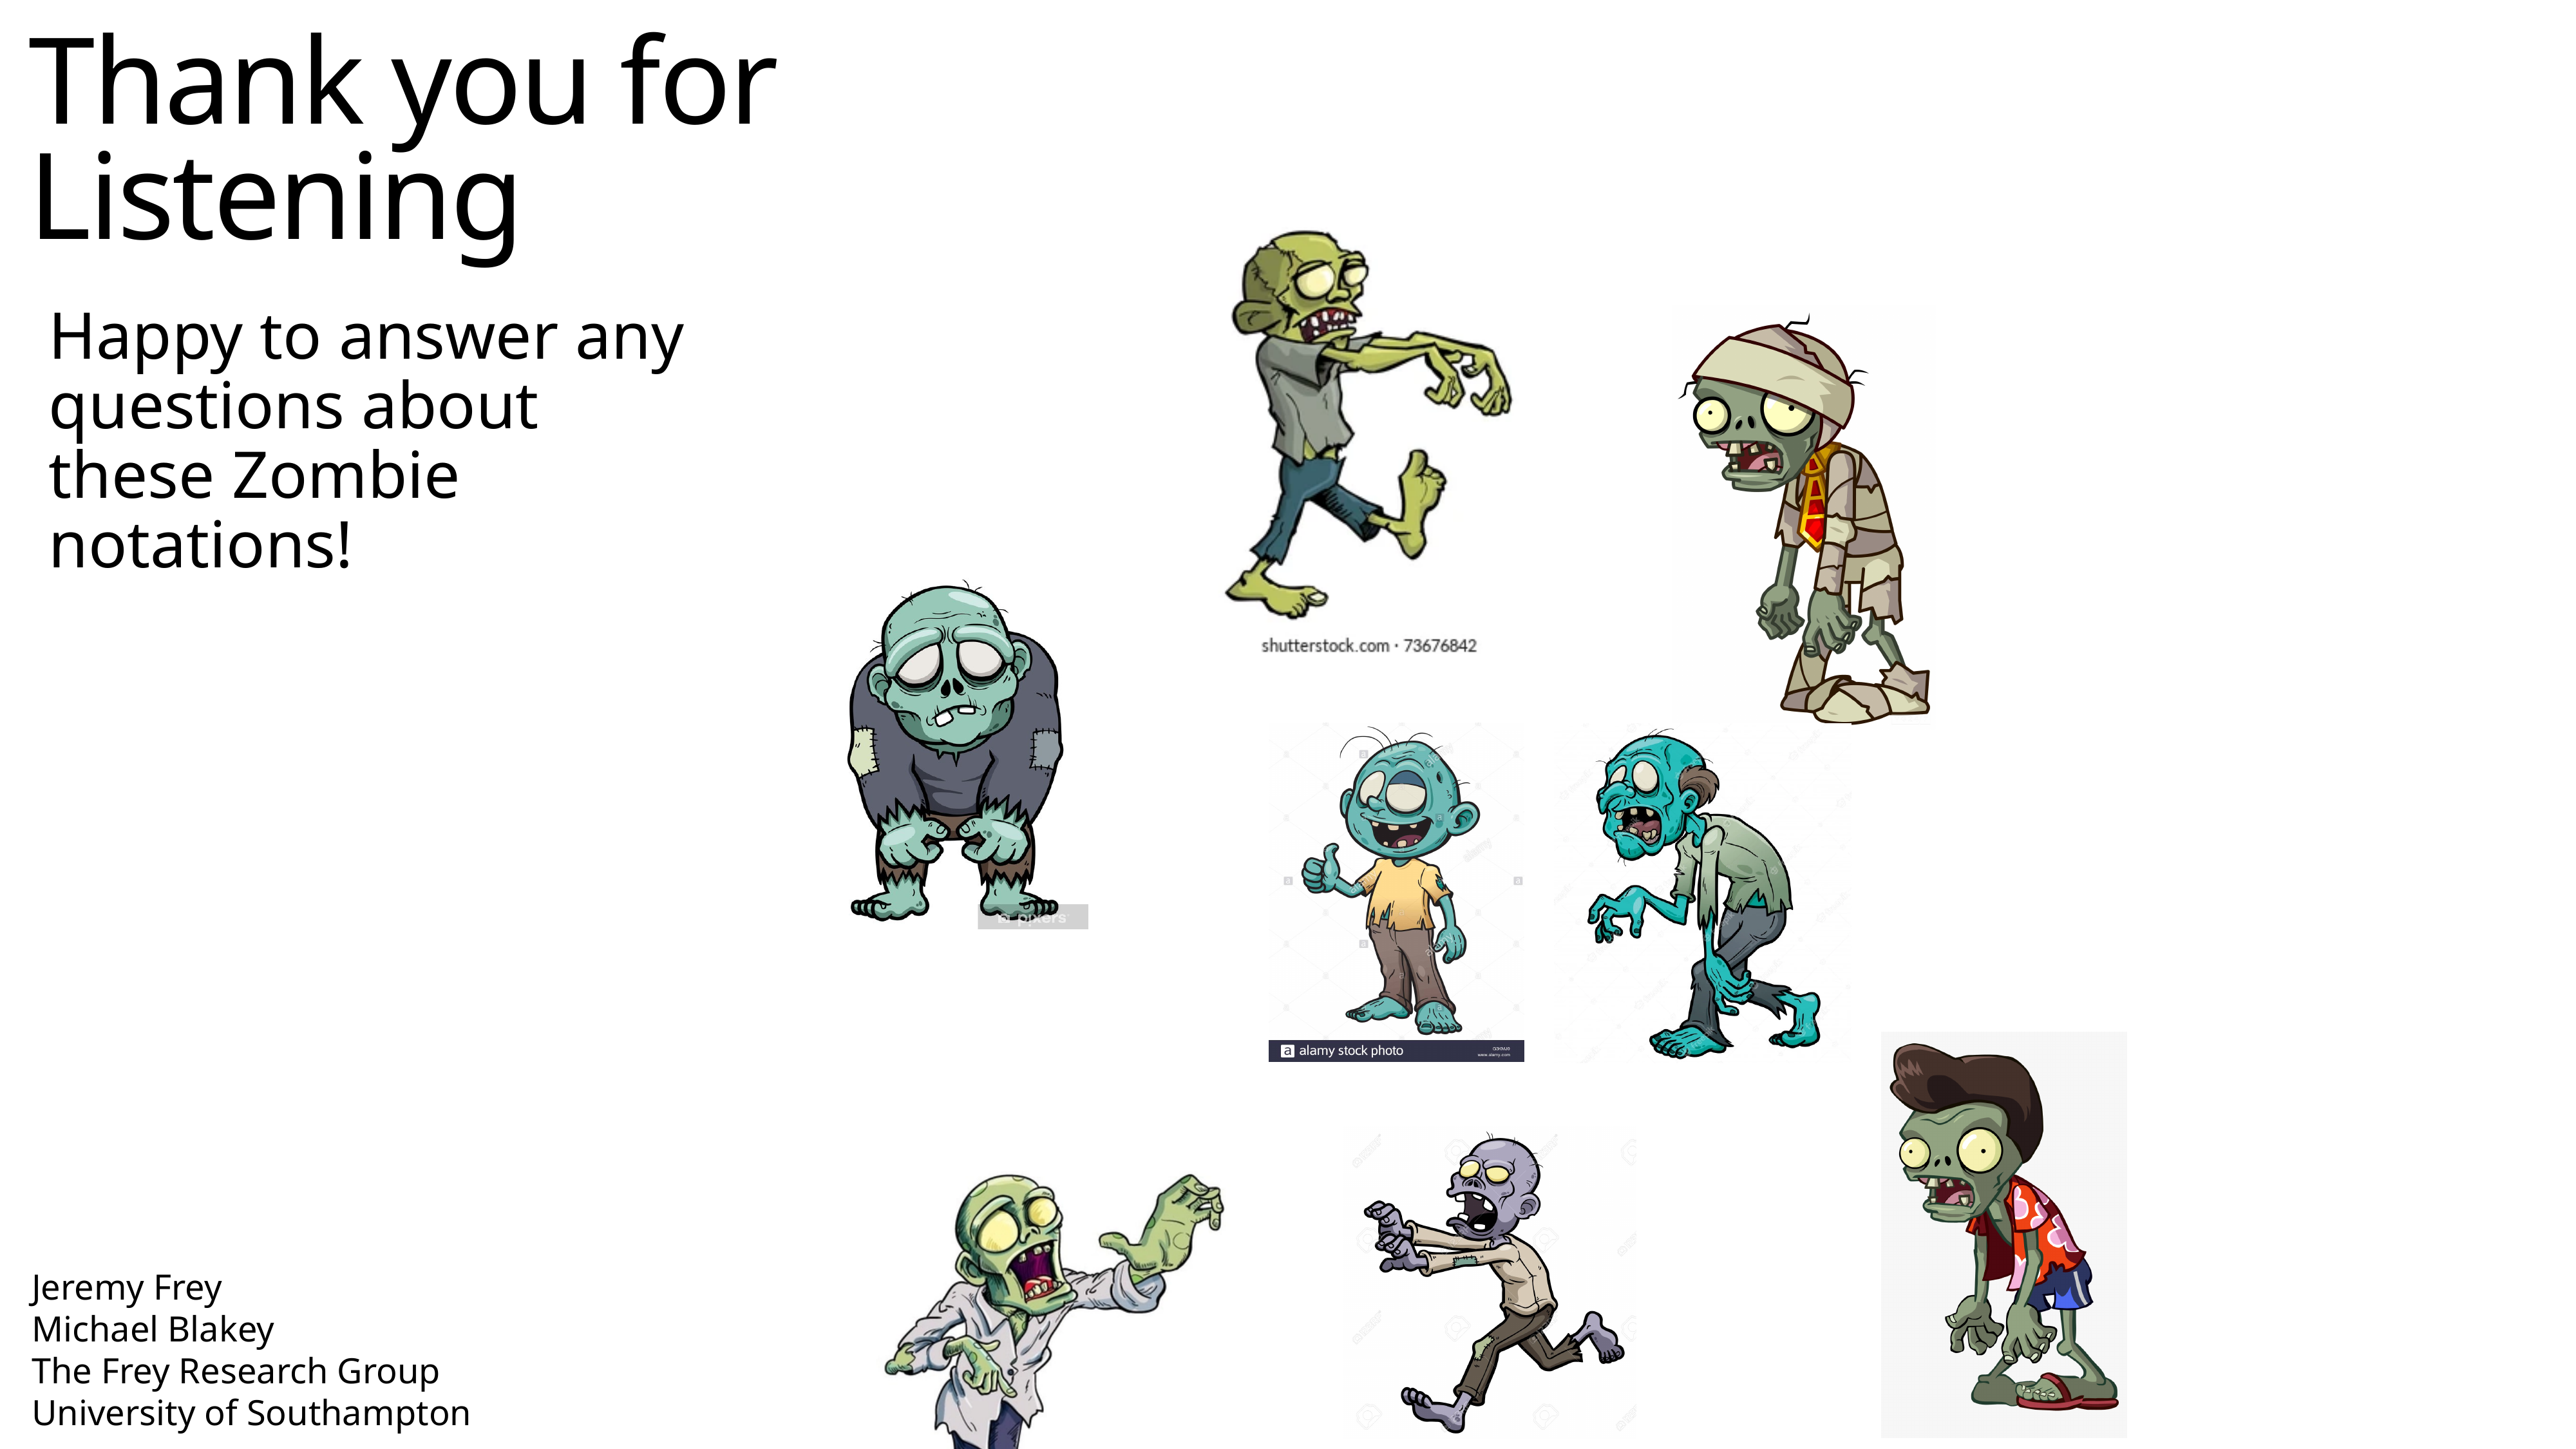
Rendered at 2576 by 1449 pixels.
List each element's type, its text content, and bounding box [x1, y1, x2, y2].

picture [1343, 1126, 1636, 1439]
title Thank you for Listening [23, 10, 1265, 284]
picture [1268, 722, 1525, 1062]
text_box Happy to answer any questions about these Zombie notations! [43, 298, 717, 587]
picture [1881, 1032, 2128, 1439]
picture [824, 578, 1088, 930]
picture [1554, 305, 1936, 1063]
picture [822, 1143, 1238, 1449]
text_box Jeremy Frey Michael Blakey The Frey Research Group University of Southampton [26, 1260, 594, 1438]
picture [1171, 222, 1567, 660]
